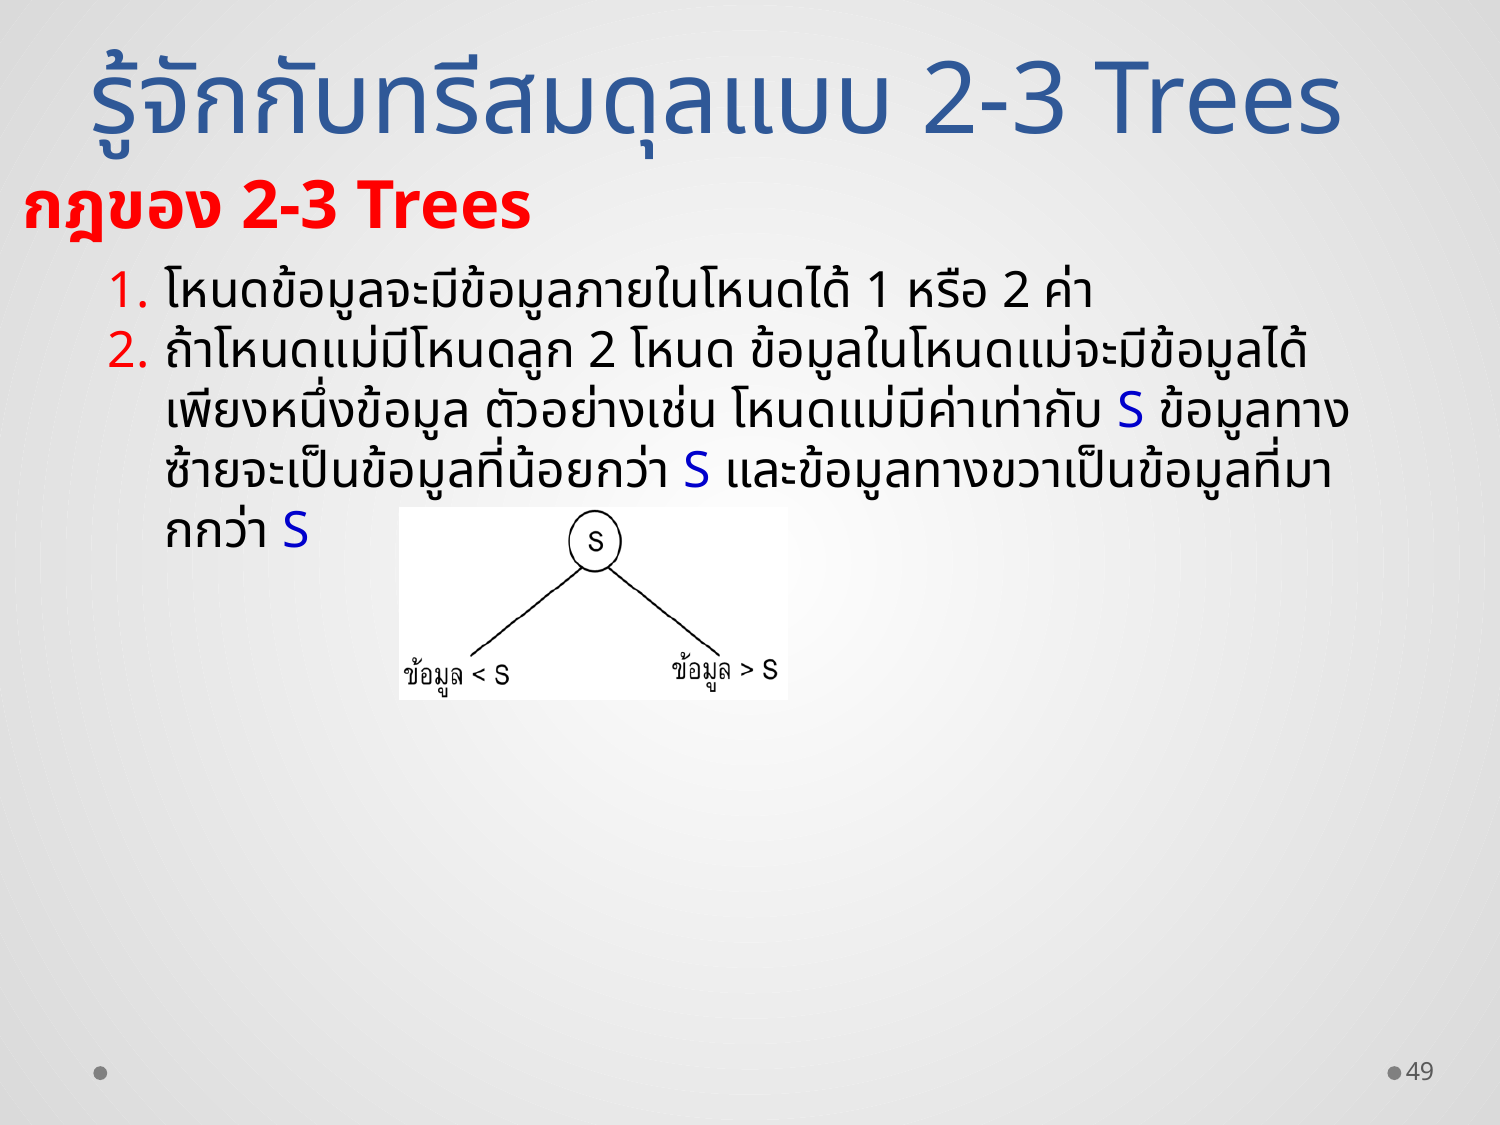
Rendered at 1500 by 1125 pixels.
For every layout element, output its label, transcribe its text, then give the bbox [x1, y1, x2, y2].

text_box รู้จักกับทรีสมดุลแบบ 2-3 Trees [74, 24, 1425, 175]
slide_number 49 [1401, 1042, 1494, 1103]
text_box โหนดข้อมูลจะมีข้อมูลภายในโหนดได้ 1 หรือ 2 ค่า ถ้าโหนดแม่มีโหนดลูก 2 โหนด ข้อมูลในโหนดแม่จะมีข้อมูลได้เพียงหนึ่งข้อมูล ตัวอย่างเช่น โหนดแม่มีค่าเท่ากับ S ข้อมูลทางซ้ายจะเป็นข้อมูลที่น้อยกว่า S และข้อมูลทางขวาเป็นข้อมูลที่มากกว่า S [93, 249, 1400, 565]
picture [399, 507, 788, 701]
text_box กฎของ 2-3 Trees [8, 154, 548, 249]
